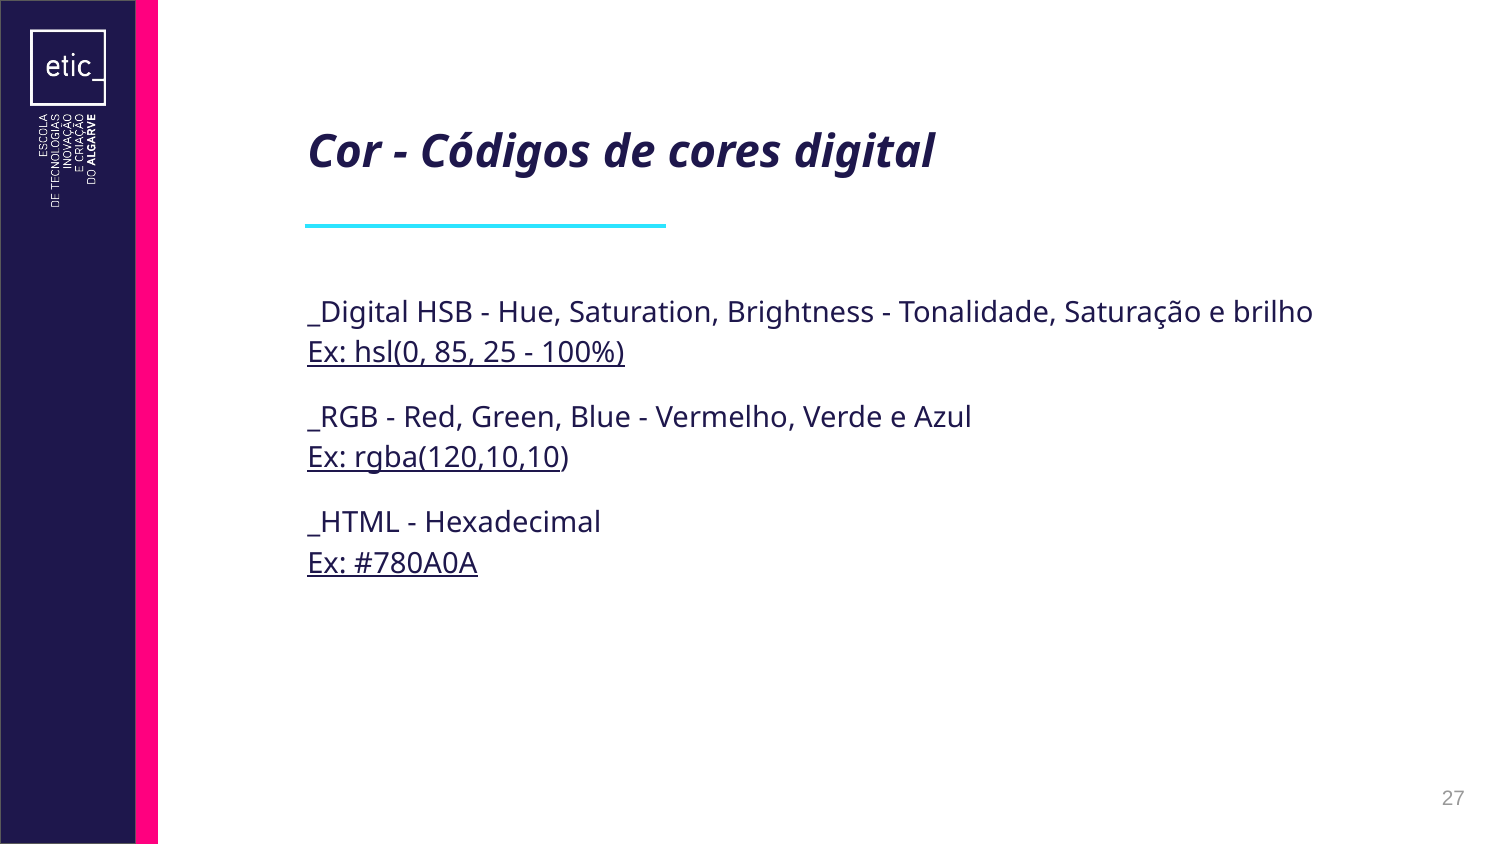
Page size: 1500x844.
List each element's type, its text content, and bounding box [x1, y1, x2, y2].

title Cor - Códigos de cores digital [292, 80, 1162, 219]
slide_number ‹#› [1389, 764, 1480, 830]
picture [30, 29, 106, 207]
list _Digital HSB - Hue, Saturation, Brightness - Tonalidade, Saturação e brilho Ex: hsl(0, 85, 25 - 100%) _RGB - Red, Green, Blue - Vermelho, Verde e Azul Ex: rgba(120,10,10) _HTML - Hexadecimal Ex: #780A0A [292, 272, 1403, 690]
